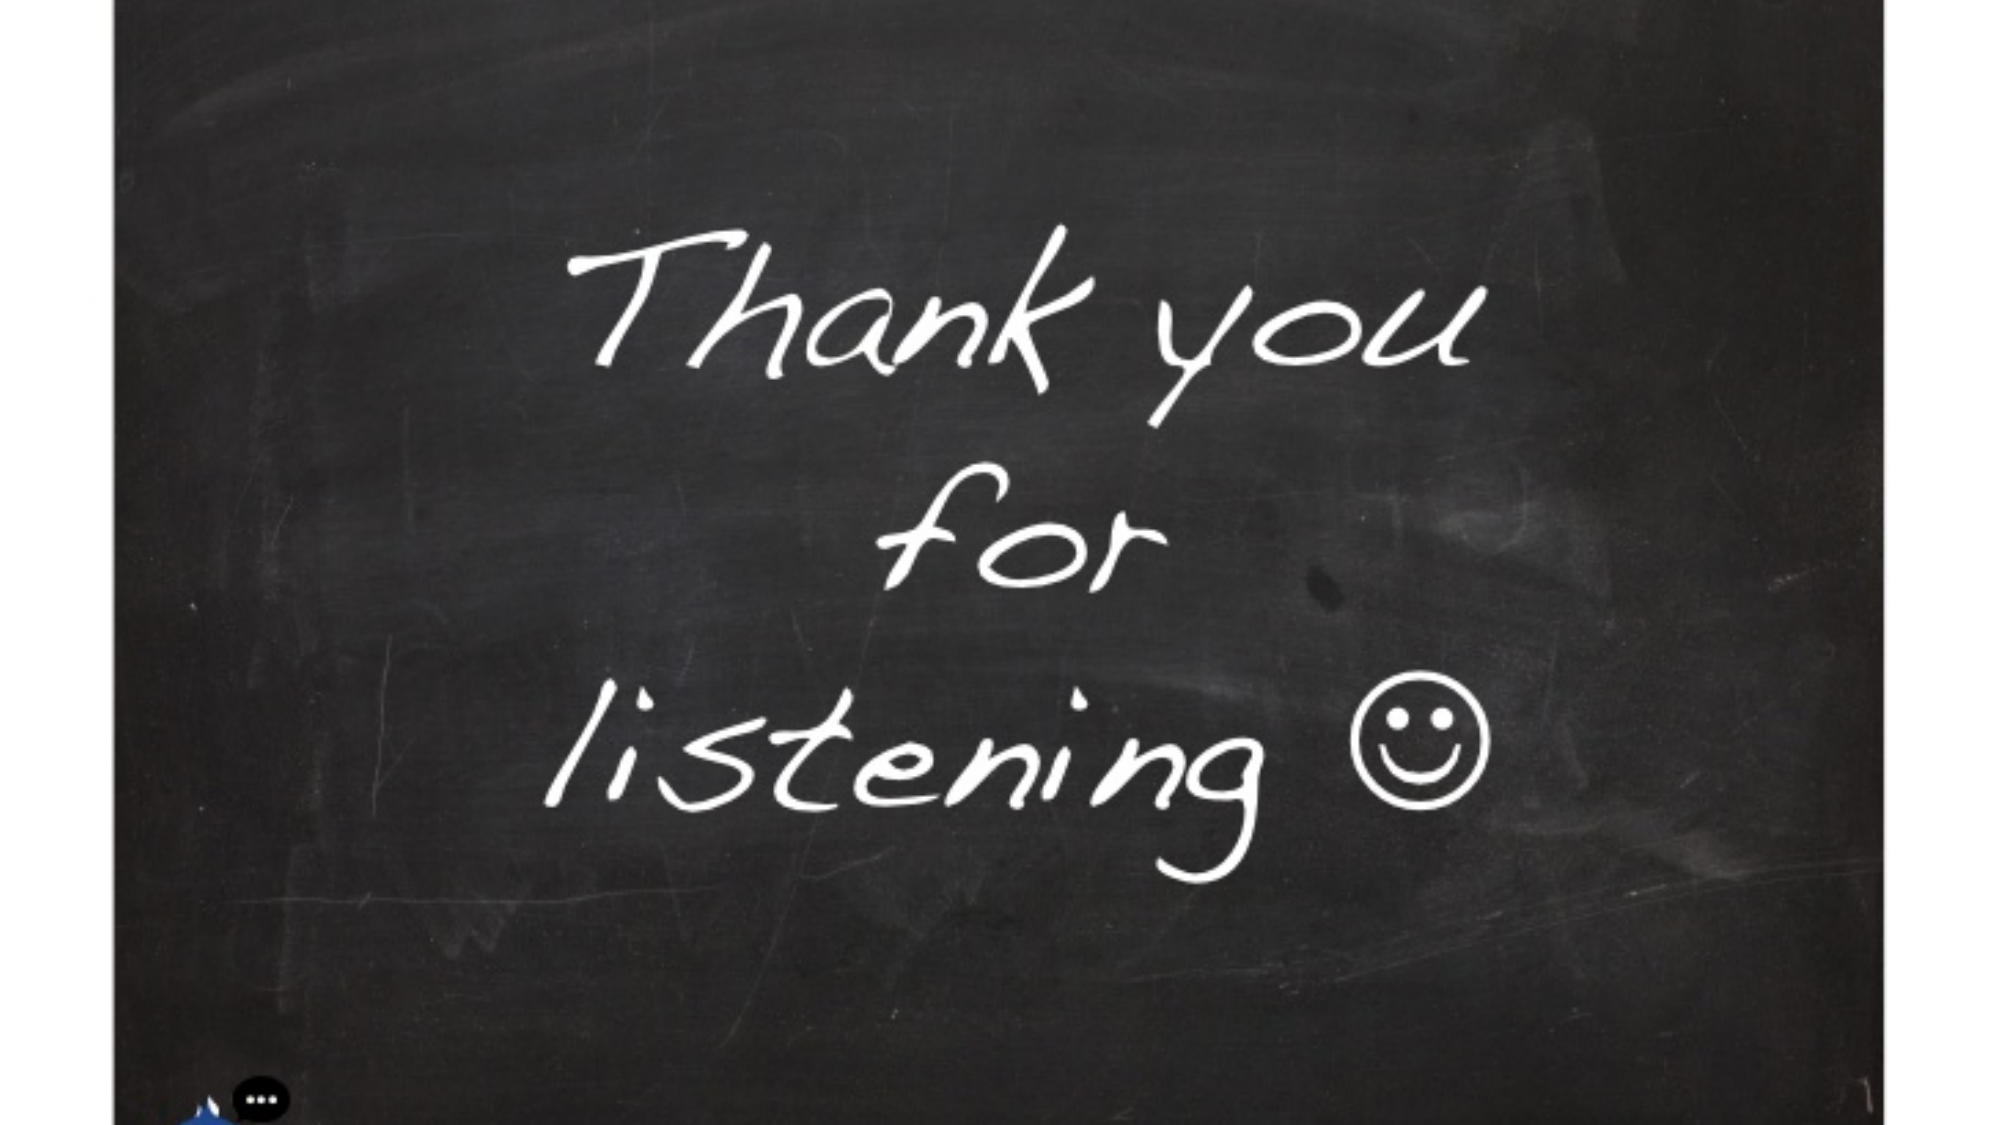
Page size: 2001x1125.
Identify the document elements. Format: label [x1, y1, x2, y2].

list [0, 0, 2000, 1125]
